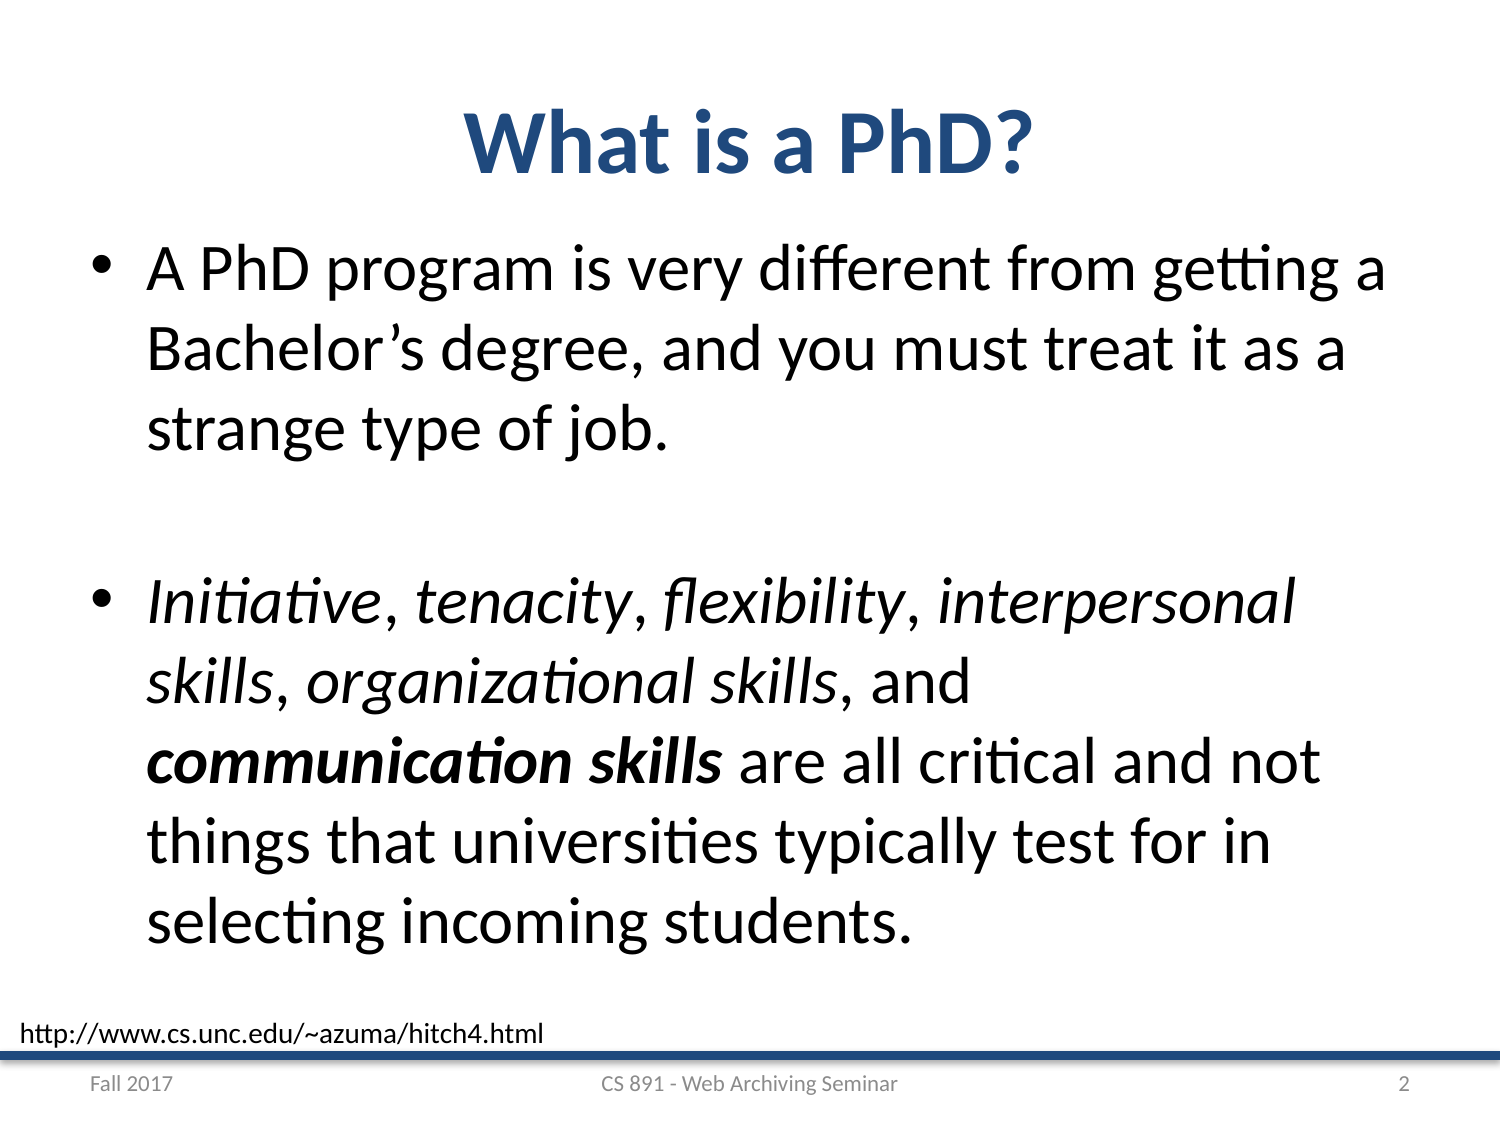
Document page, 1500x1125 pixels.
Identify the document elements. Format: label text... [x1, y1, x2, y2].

title What is a PhD? [75, 58, 1425, 215]
list A PhD program is very different from getting a Bachelor’s degree, and you must treat it as a strange type of job. Initiative, tenacity, flexibility, interpersonal skills, organizational skills, and communication skills are all critical and not things that universities typically test for in selecting incoming students. [75, 216, 1425, 1047]
slide_number 2 [1074, 1062, 1425, 1103]
text_box http://www.cs.unc.edu/~azuma/hitch4.html [4, 1007, 560, 1057]
slide_number Fall 2017 [75, 1062, 425, 1103]
footer CS 891 - Web Archiving Seminar [512, 1062, 988, 1103]
